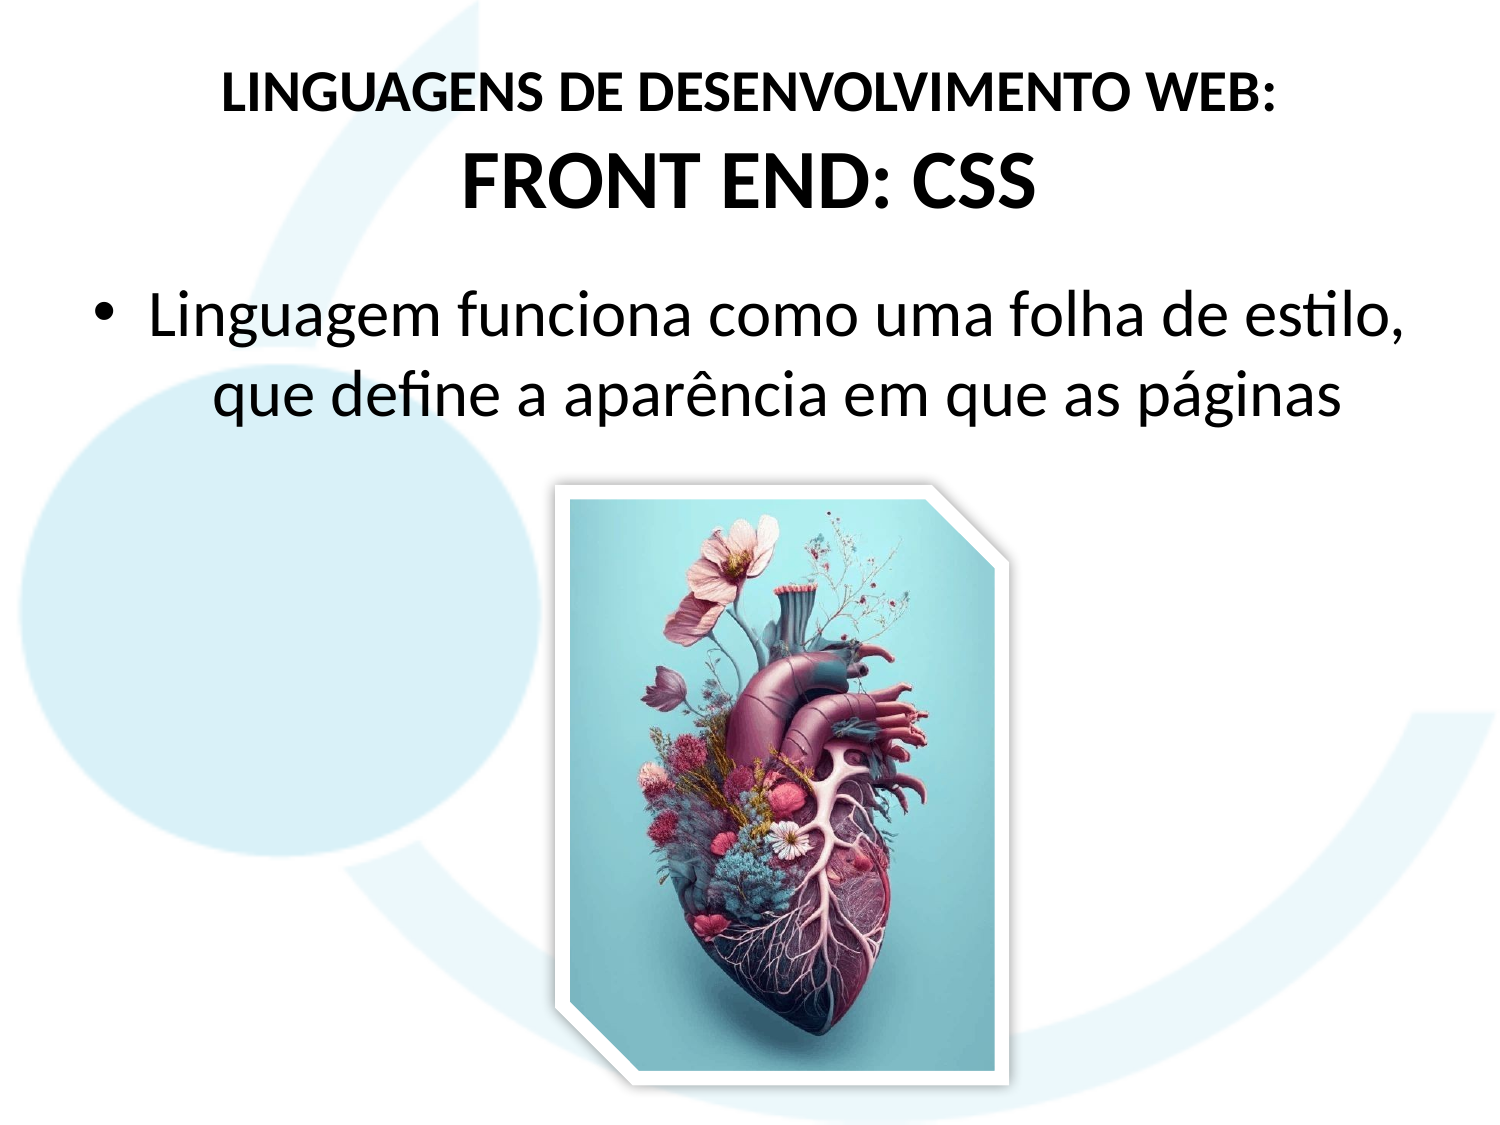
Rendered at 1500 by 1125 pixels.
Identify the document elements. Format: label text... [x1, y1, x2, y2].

title LINGUAGENS DE DESENVOLVIMENTO WEB: FRONT END: CSS [75, 45, 1425, 233]
list Linguagem funciona como uma folha de estilo, que define a aparência em que as páginas [75, 262, 1425, 1005]
picture [562, 491, 1003, 1079]
